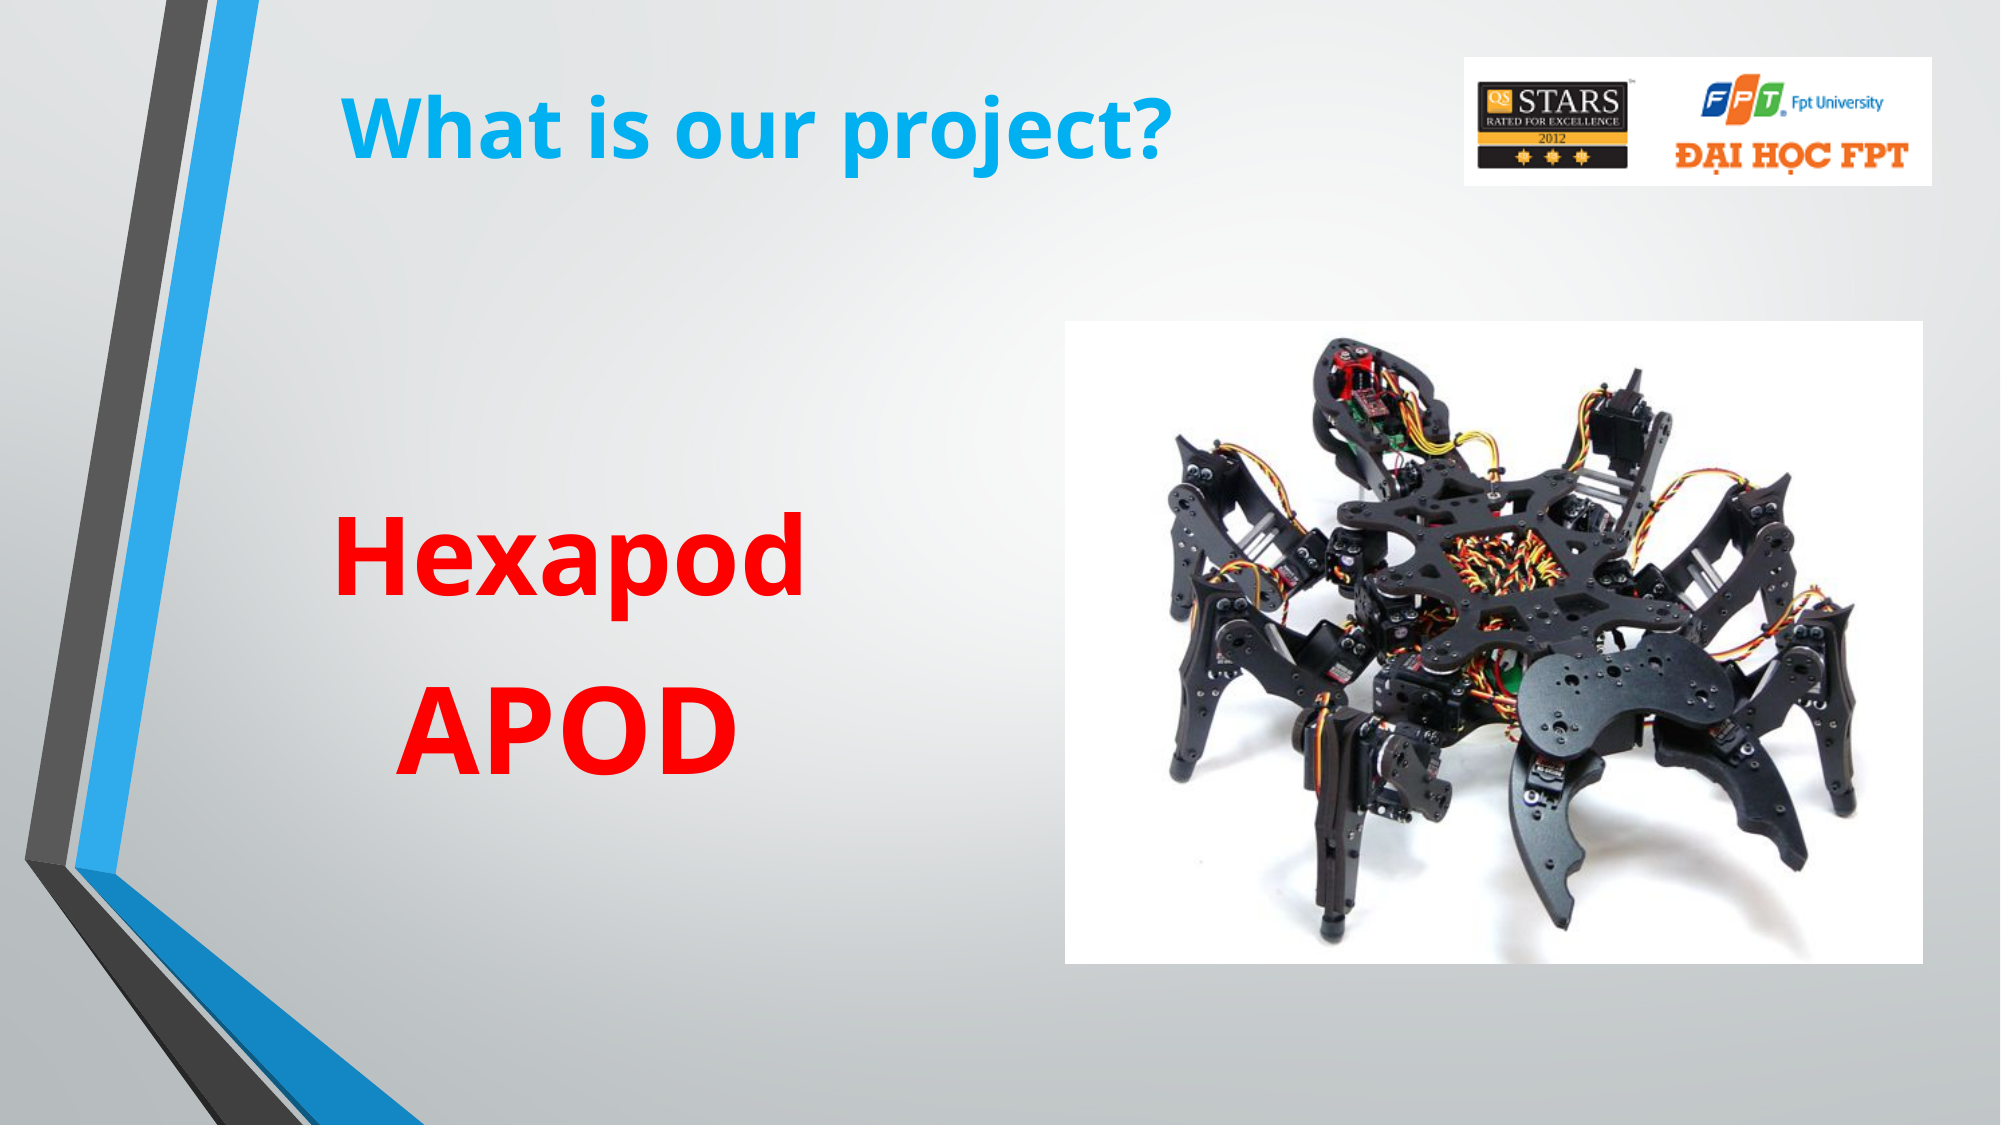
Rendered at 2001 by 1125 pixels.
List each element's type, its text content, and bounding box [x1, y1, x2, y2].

title What is our project? [315, 63, 1200, 186]
picture [1065, 320, 1923, 964]
picture [1463, 57, 1932, 187]
list Hexapod APOD [259, 477, 880, 808]
